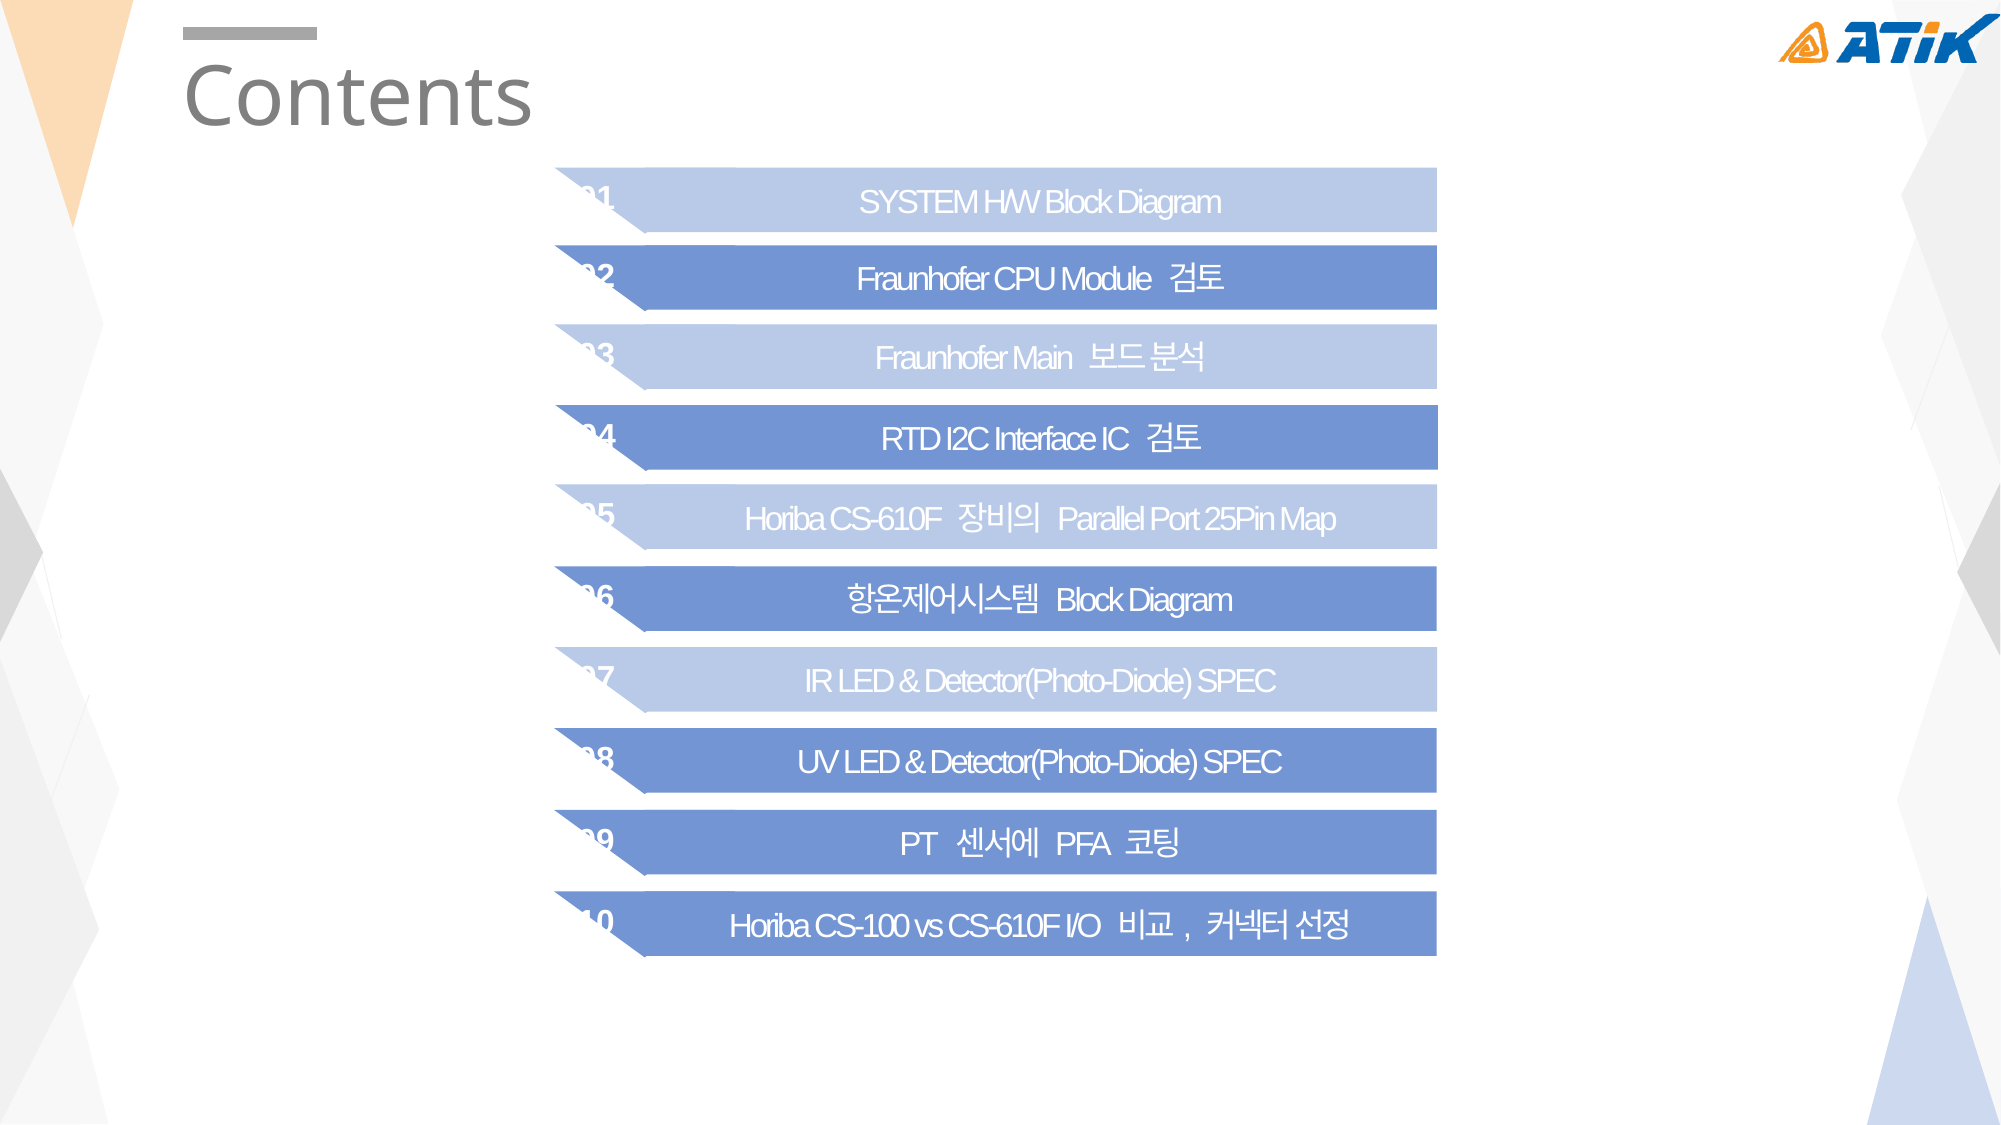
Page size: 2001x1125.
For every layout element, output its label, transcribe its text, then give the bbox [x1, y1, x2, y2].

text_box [554, 484, 1438, 551]
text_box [553, 809, 1437, 876]
text_box Contents [167, 34, 705, 250]
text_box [554, 324, 1437, 391]
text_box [554, 647, 1438, 714]
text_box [553, 891, 1437, 958]
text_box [555, 404, 1438, 471]
picture [1778, 13, 2001, 63]
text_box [553, 727, 1437, 794]
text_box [554, 245, 1437, 312]
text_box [554, 167, 1437, 234]
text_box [553, 566, 1437, 633]
